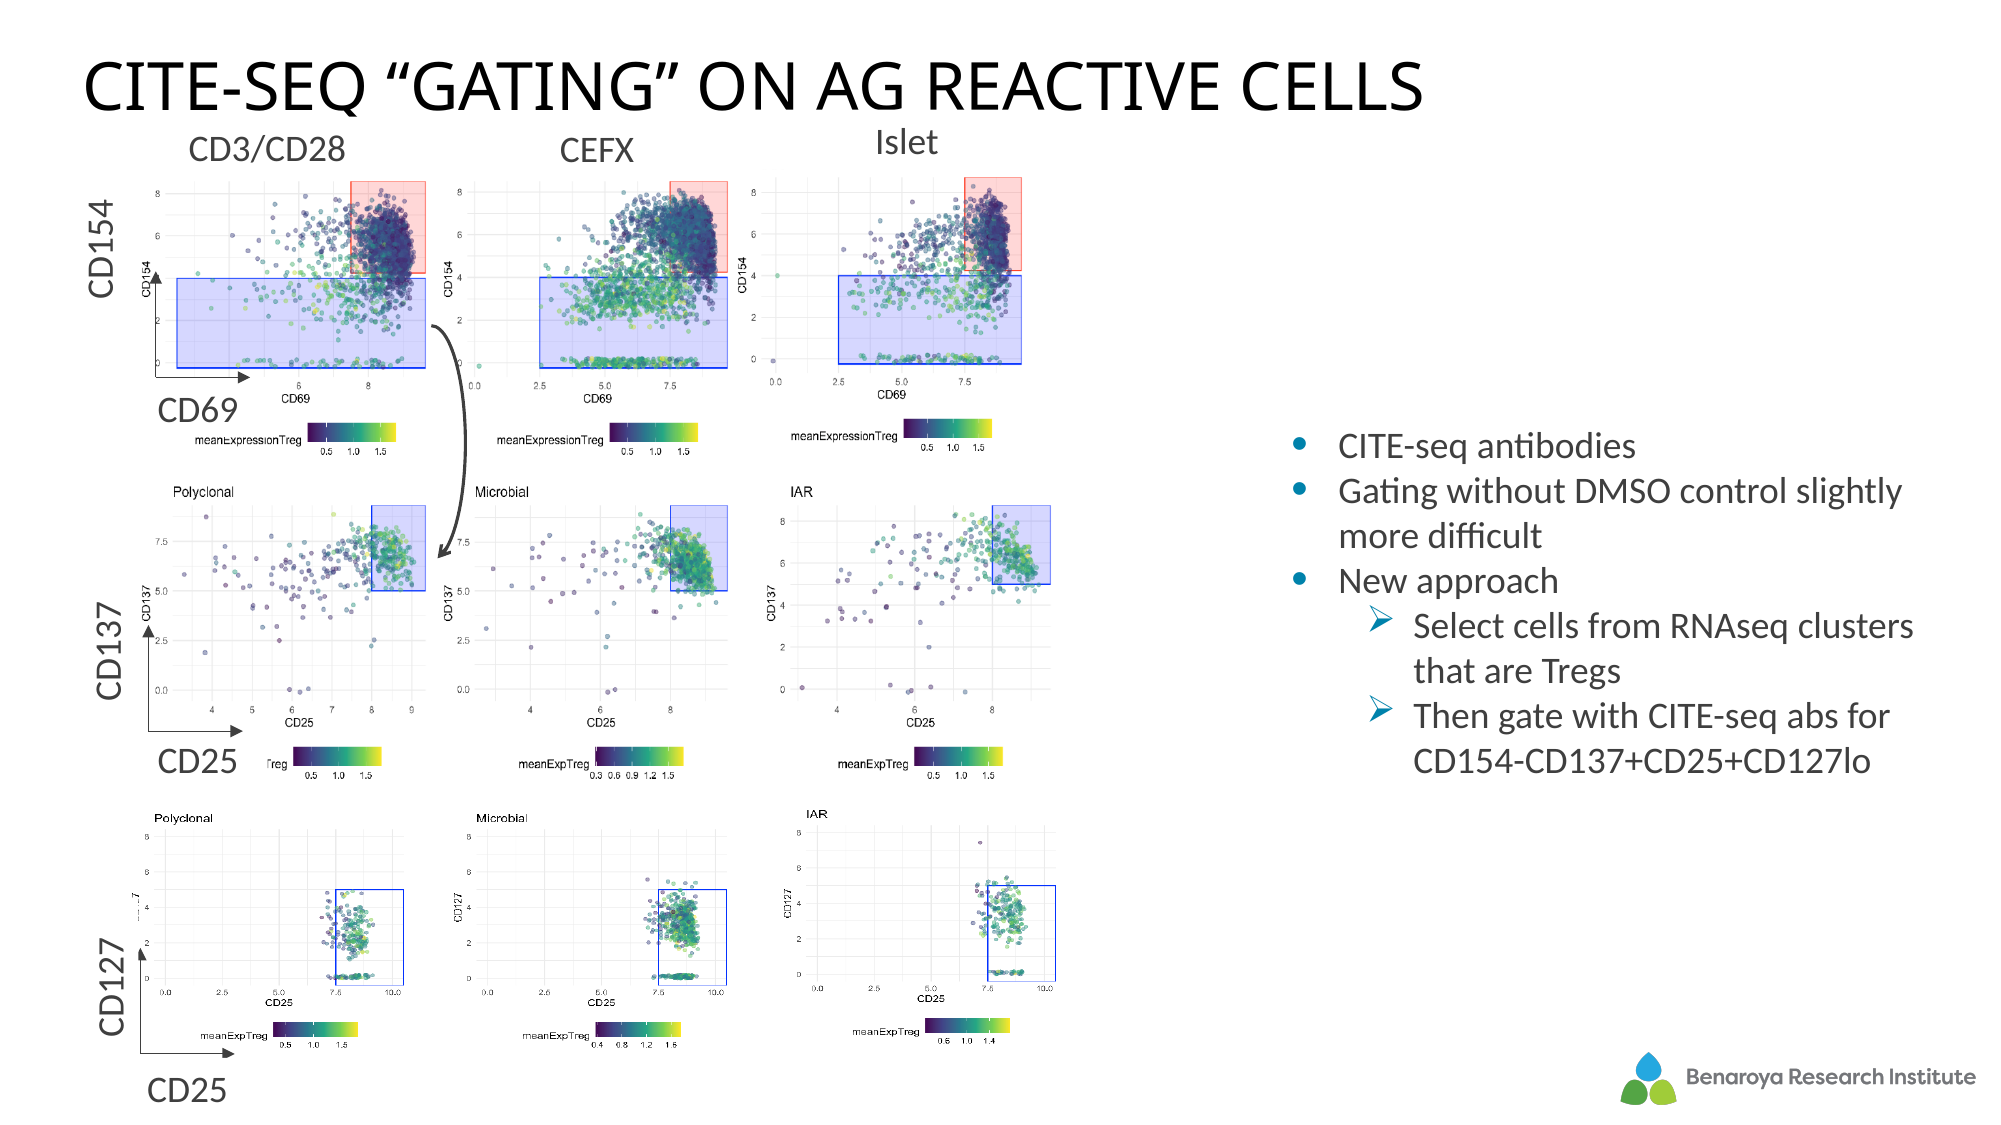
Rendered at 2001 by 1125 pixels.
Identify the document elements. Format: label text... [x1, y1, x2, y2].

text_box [140, 947, 235, 1054]
picture [448, 809, 732, 1058]
text_box CD25 [117, 1058, 258, 1118]
picture [1620, 1052, 1976, 1105]
text_box CD127 [78, 898, 139, 1076]
picture [126, 809, 409, 1058]
text_box CITE-seq antibodies Gating without DMSO control slightly more difficult New approach Select cells from RNAseq clusters that are Tregs Then gate with CITE-seq abs for CD154-CD137+CD25+CD127lo [1276, 413, 1986, 879]
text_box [67, 109, 1061, 792]
picture [778, 805, 1061, 1054]
title CITE-Seq “gating” on AG reactive cells [67, 39, 1932, 138]
